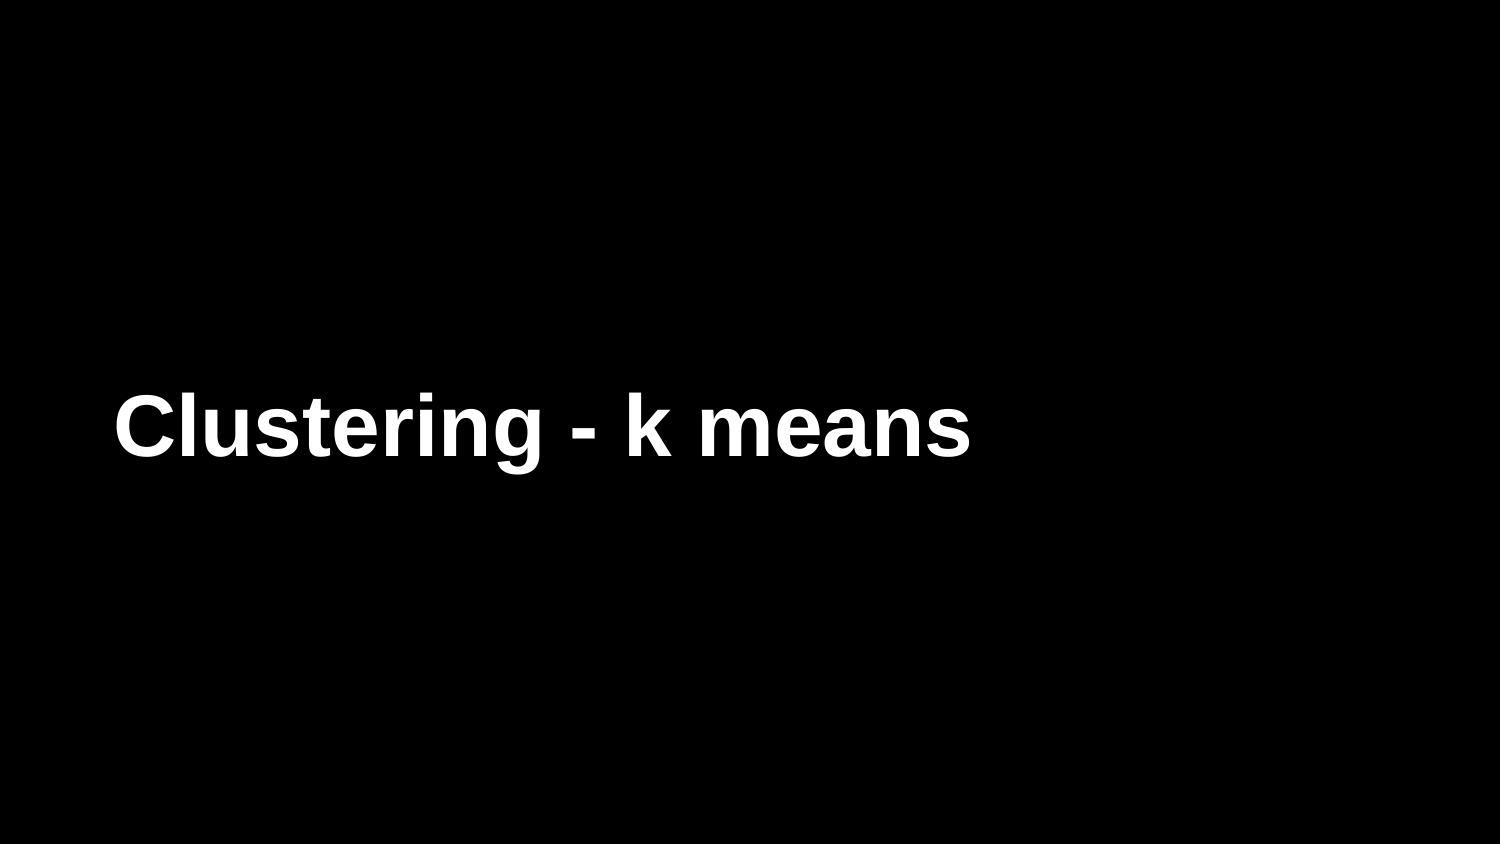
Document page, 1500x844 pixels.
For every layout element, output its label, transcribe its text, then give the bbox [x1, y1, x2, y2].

title Clustering - k means [98, 353, 1447, 491]
